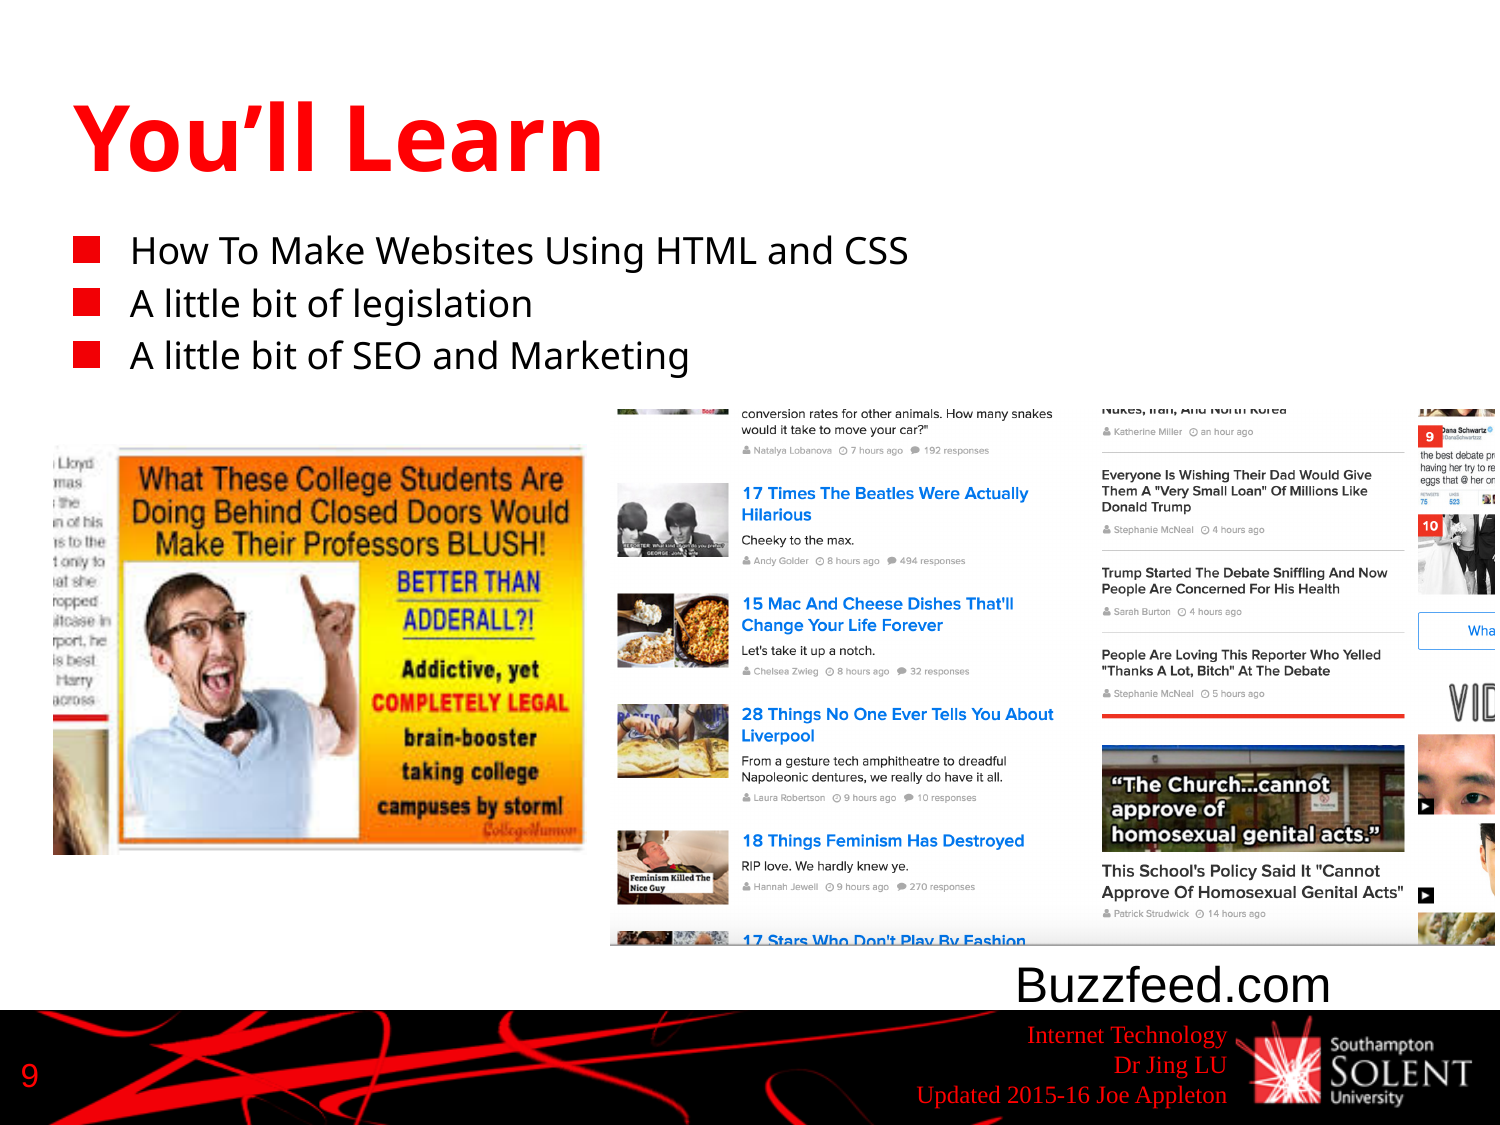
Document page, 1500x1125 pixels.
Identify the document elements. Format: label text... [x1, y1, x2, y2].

text_box Buzzfeed.com [1000, 954, 1347, 1020]
list How To Make Websites Using HTML and CSS A little bit of legislation A little bit of SEO and Marketing [73, 226, 1349, 903]
picture [73, 288, 100, 316]
title You’ll Learn [73, 79, 1349, 226]
picture [0, 1010, 1500, 1125]
picture [73, 341, 100, 368]
picture [610, 409, 1495, 946]
picture [52, 444, 587, 855]
picture [73, 236, 100, 263]
